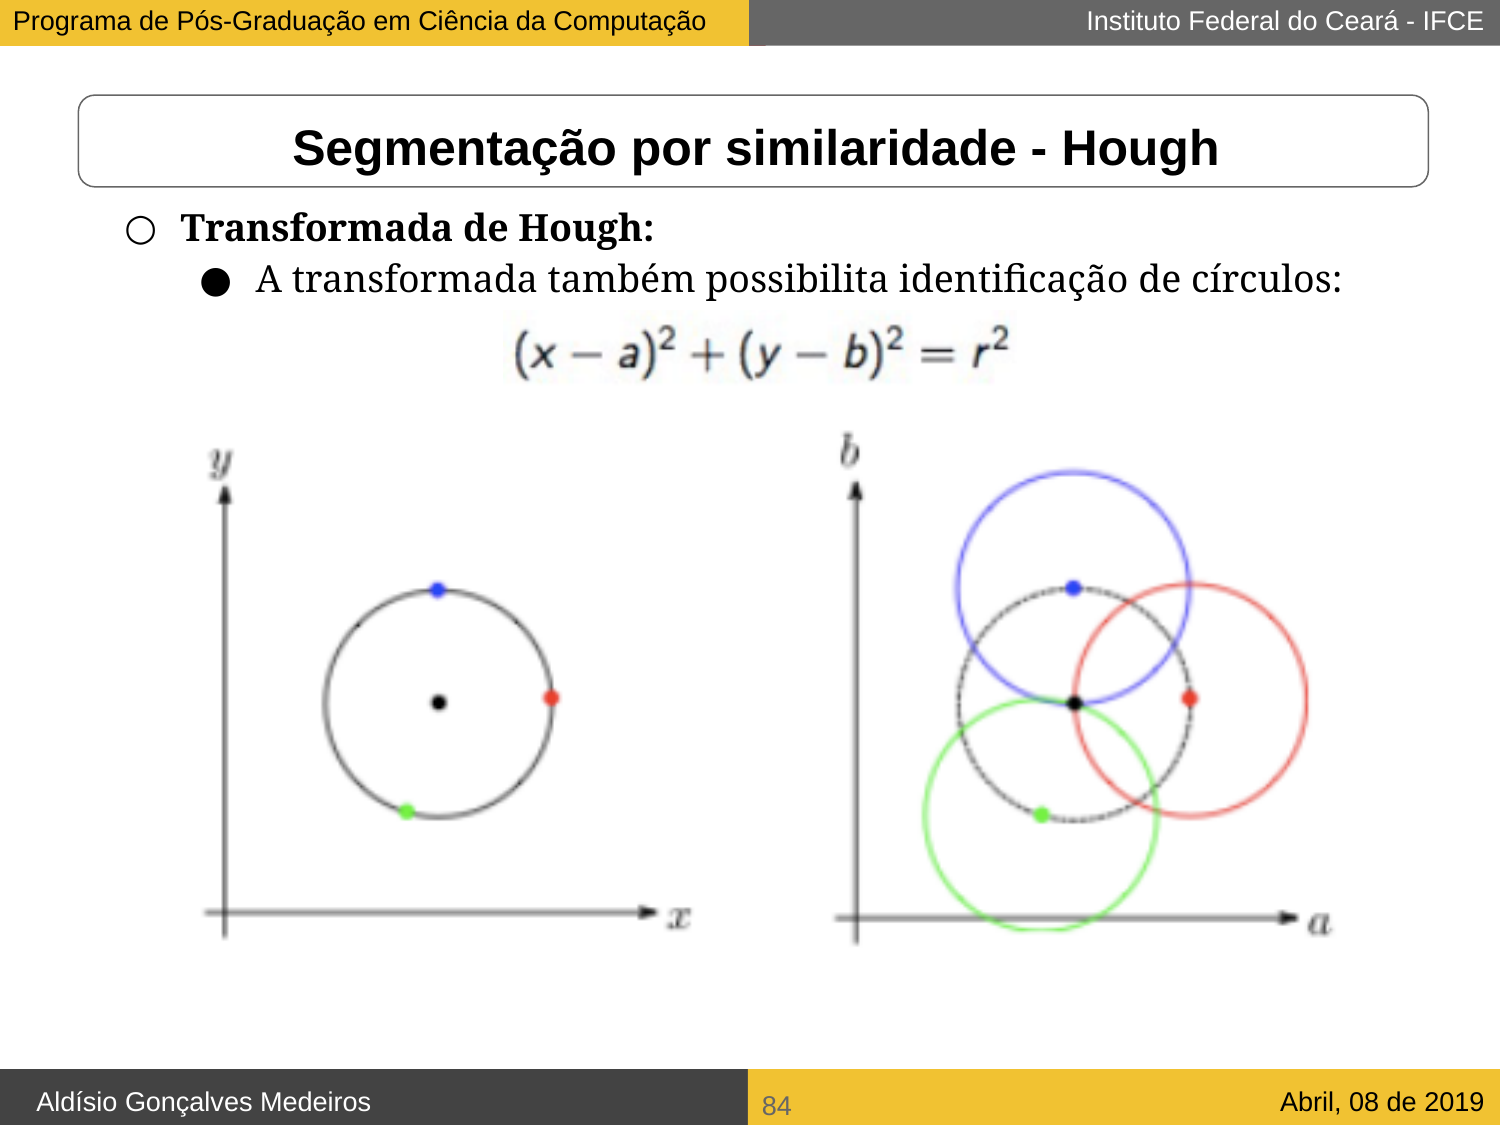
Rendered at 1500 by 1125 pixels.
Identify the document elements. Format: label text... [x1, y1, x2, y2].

picture [503, 310, 1017, 397]
list Transformada de Hough: A transformada também possibilita identificação de círculos: [90, 182, 1426, 797]
picture [821, 420, 1348, 959]
picture [184, 435, 712, 944]
slide_number ‹#› [731, 1061, 822, 1125]
title Segmentação por similaridade - Hough [88, 99, 1424, 192]
